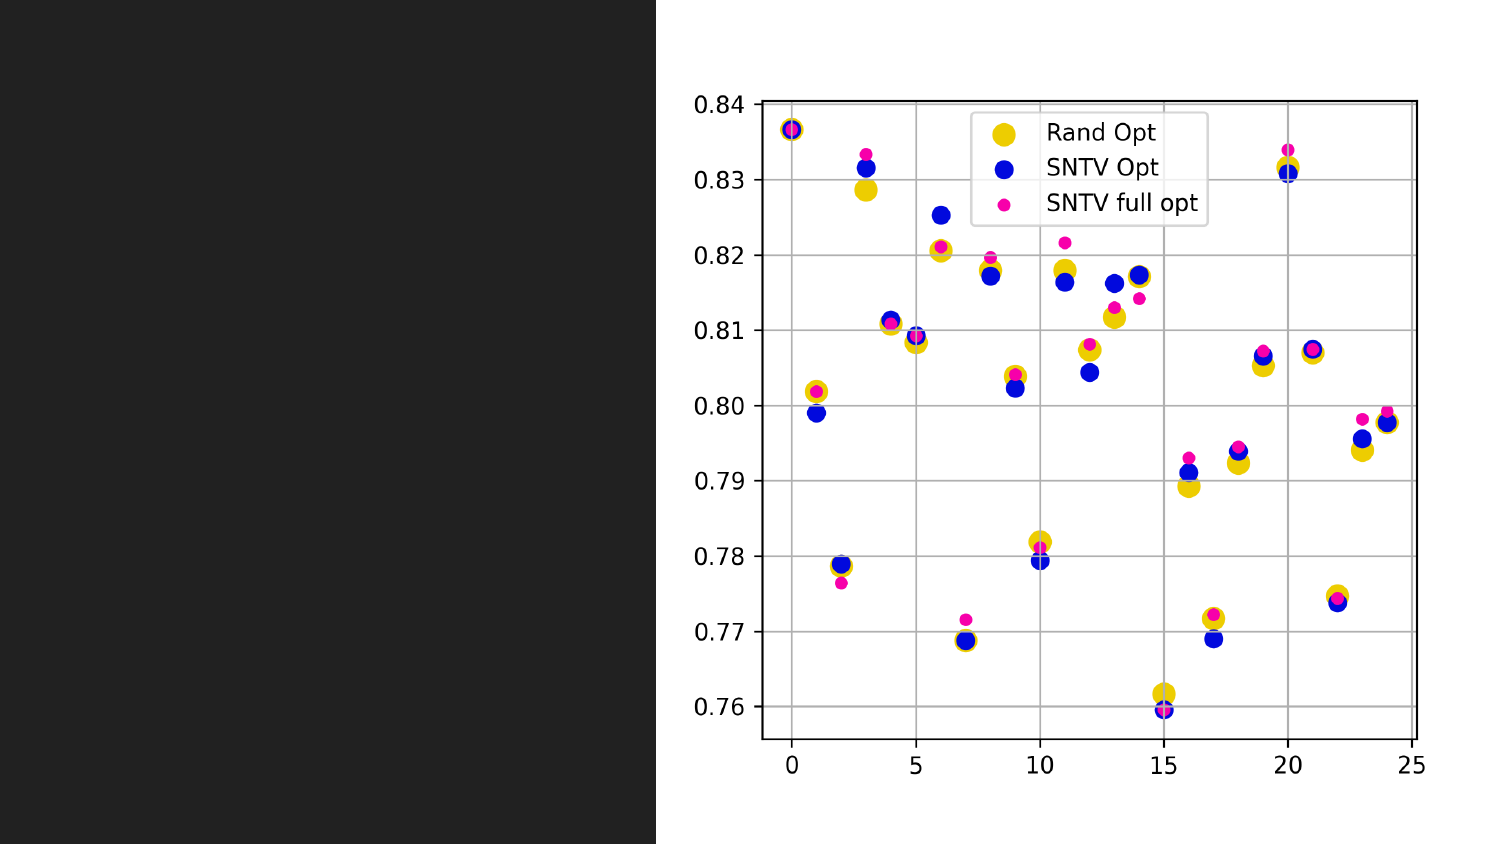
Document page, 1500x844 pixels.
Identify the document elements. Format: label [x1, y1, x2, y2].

picture [655, 0, 1500, 844]
